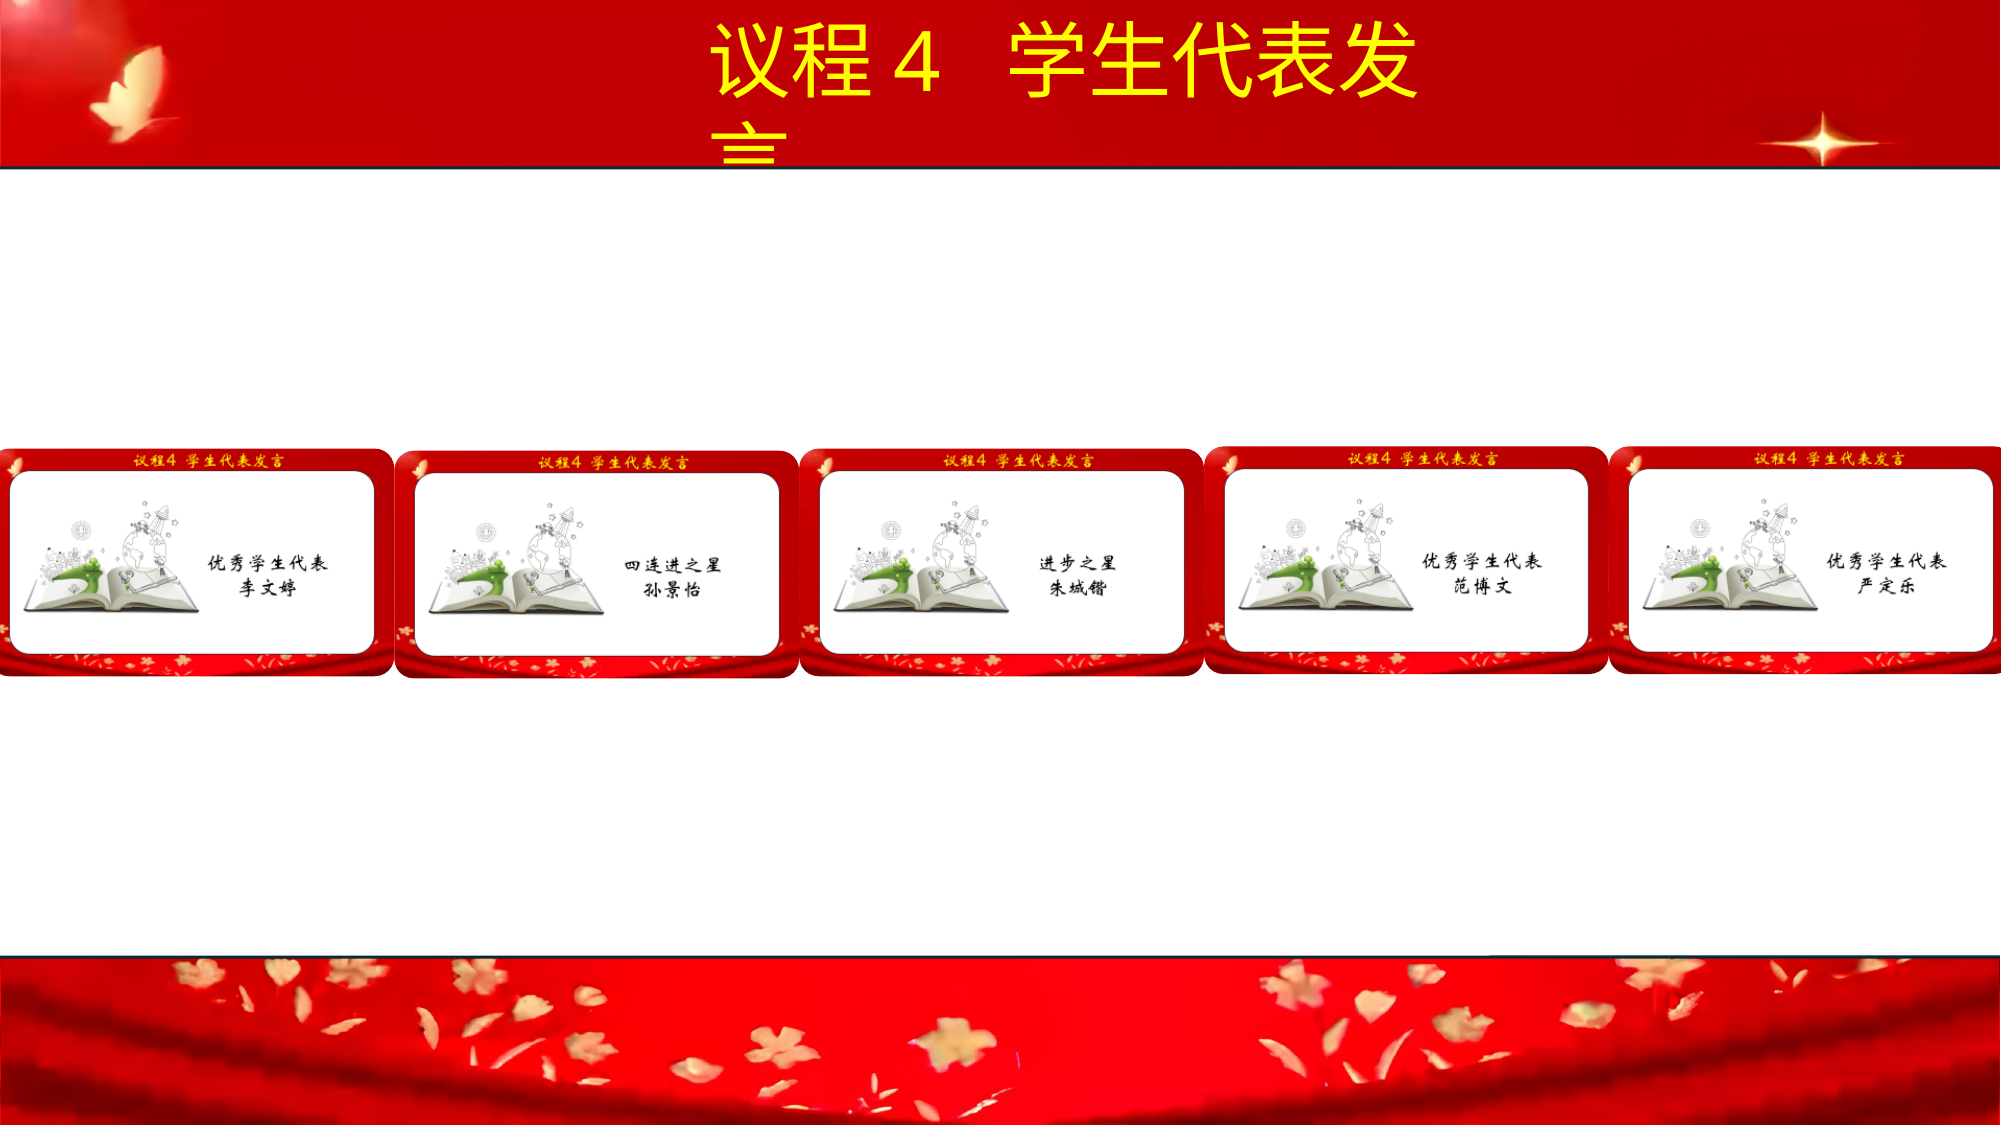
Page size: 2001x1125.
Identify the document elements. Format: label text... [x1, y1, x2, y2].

picture [0, 959, 2000, 1125]
picture [0, 0, 2000, 166]
picture [0, 446, 2001, 679]
text_box [0, 166, 2000, 465]
text_box [0, 661, 2000, 959]
text_box 议程4 学生代表发言 [692, 1, 1495, 166]
